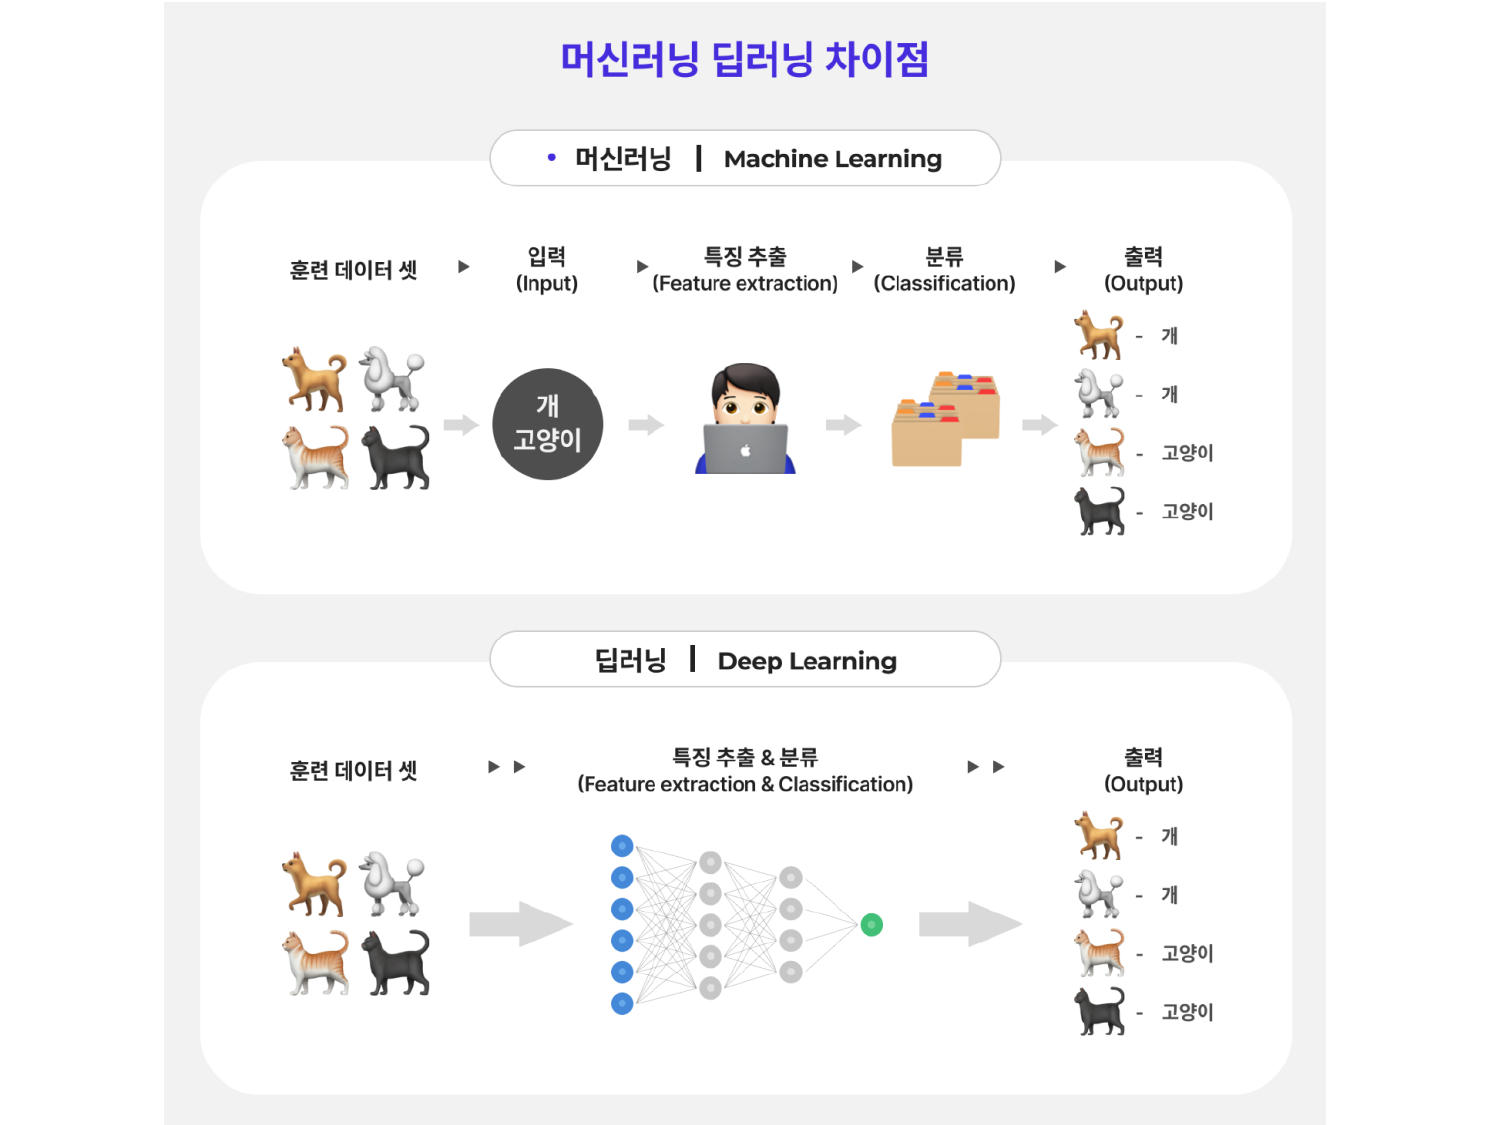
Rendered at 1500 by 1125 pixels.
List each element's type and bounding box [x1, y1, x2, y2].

picture [163, 2, 1326, 1125]
